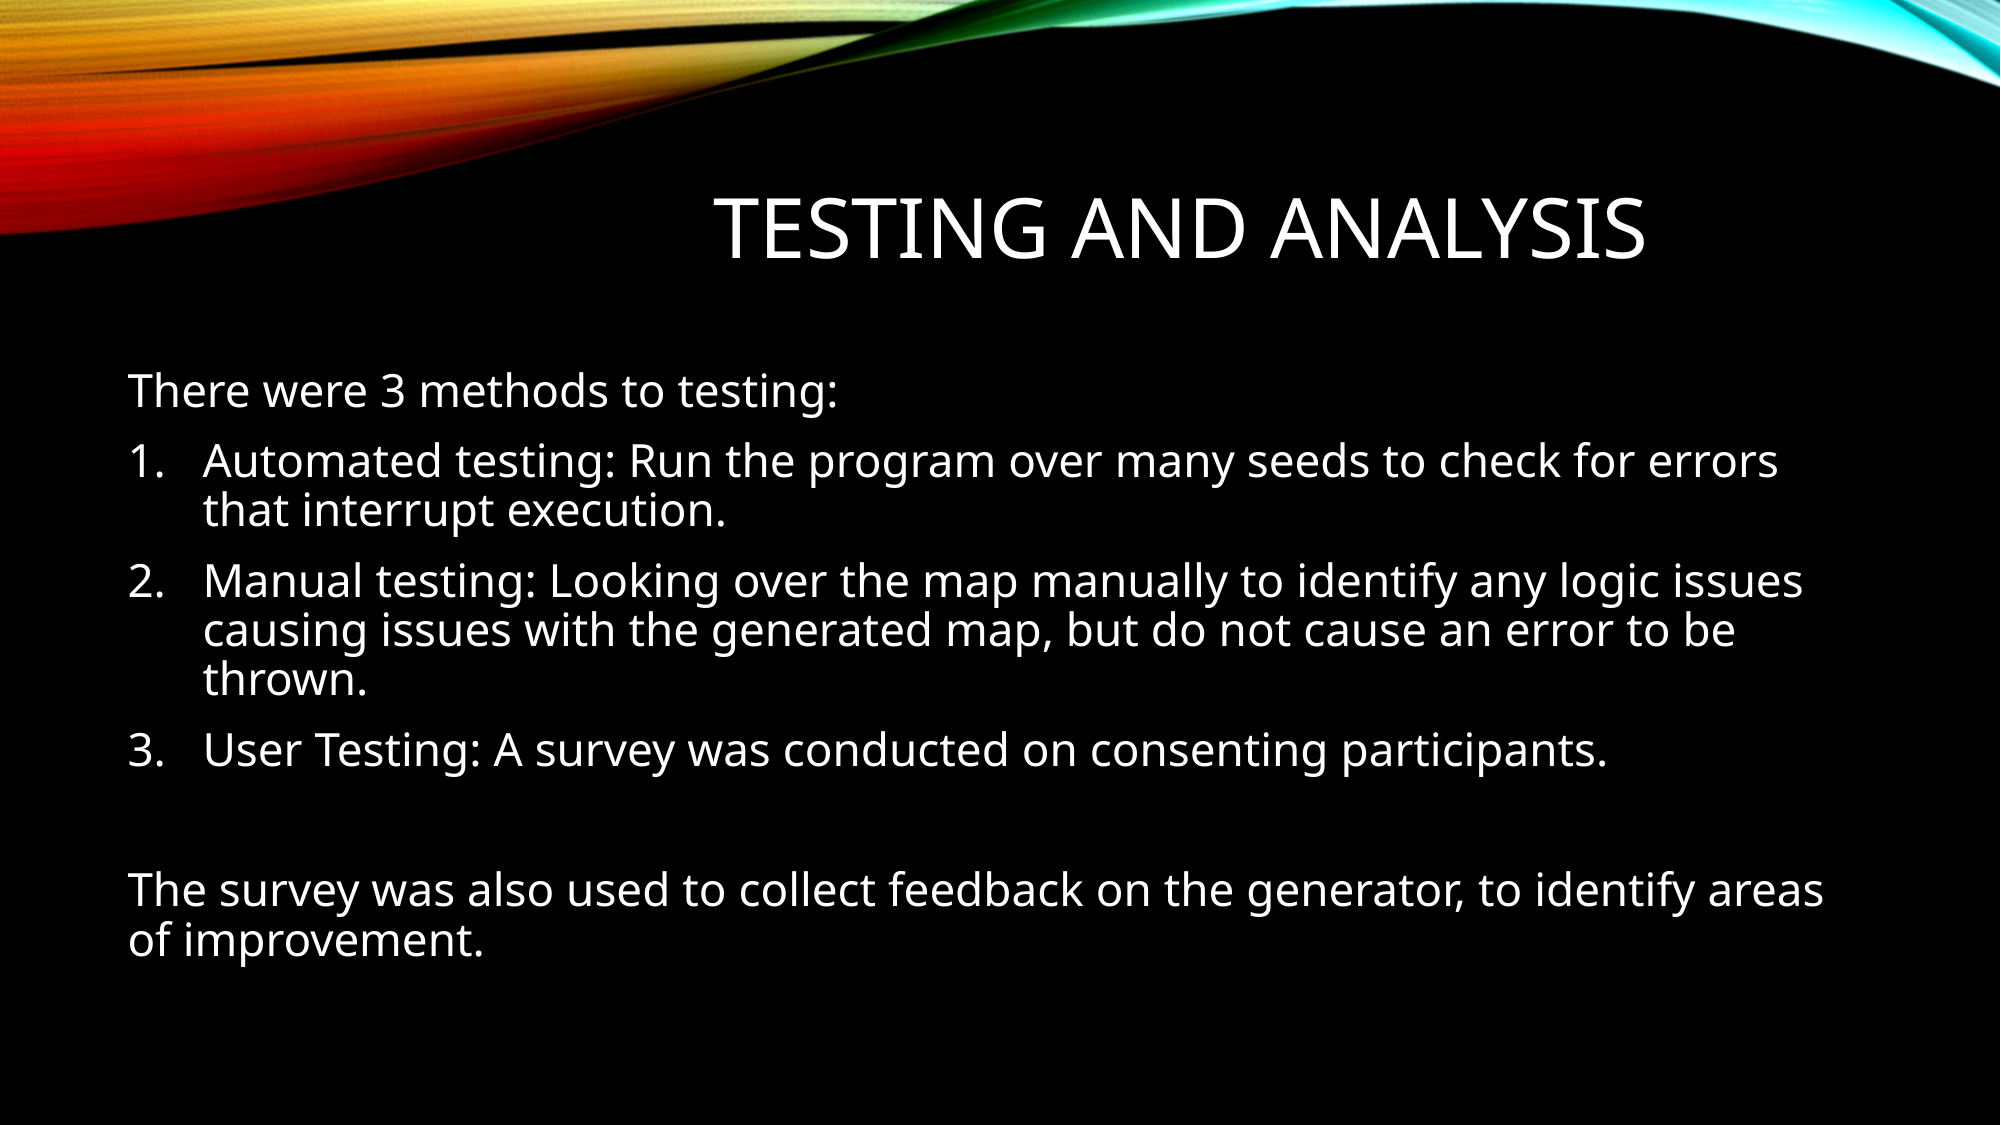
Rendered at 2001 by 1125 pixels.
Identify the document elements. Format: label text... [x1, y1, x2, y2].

list There were 3 methods to testing: Automated testing: Run the program over many seeds to check for errors that interrupt execution. Manual testing: Looking over the map manually to identify any logic issues causing issues with the generated map, but do not cause an error to be thrown. User Testing: A survey was conducted on consenting participants. The survey was also used to collect feedback on the generator, to identify areas of improvement. [112, 360, 1888, 1021]
picture [0, 0, 2000, 237]
title Testing and analysis [474, 125, 1888, 338]
